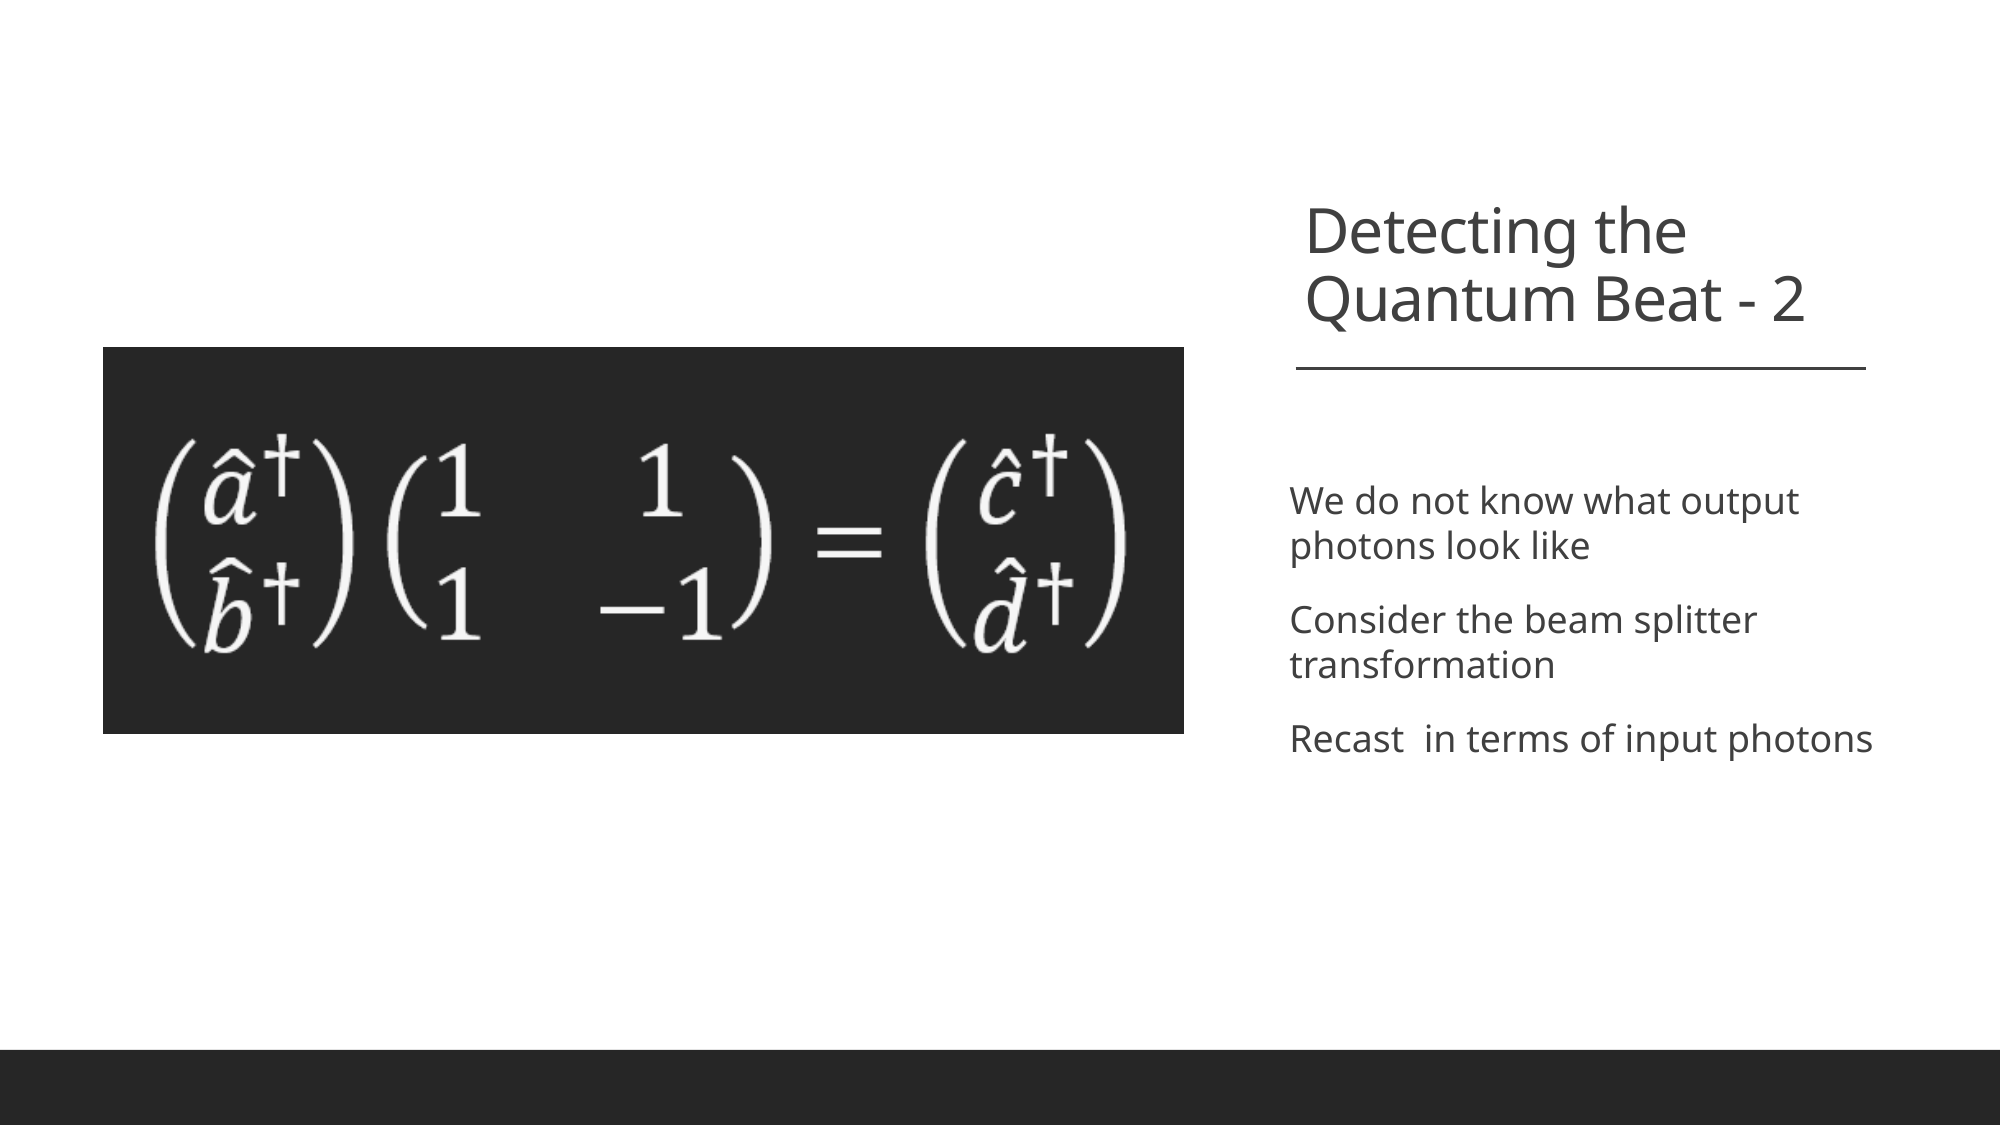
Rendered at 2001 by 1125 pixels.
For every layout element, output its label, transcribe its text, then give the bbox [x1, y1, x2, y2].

text_box [0, 0, 2000, 1049]
title Detecting the Quantum Beat - 2 [1289, 104, 1895, 343]
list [103, 347, 1185, 735]
text_box [0, 1049, 2000, 1125]
